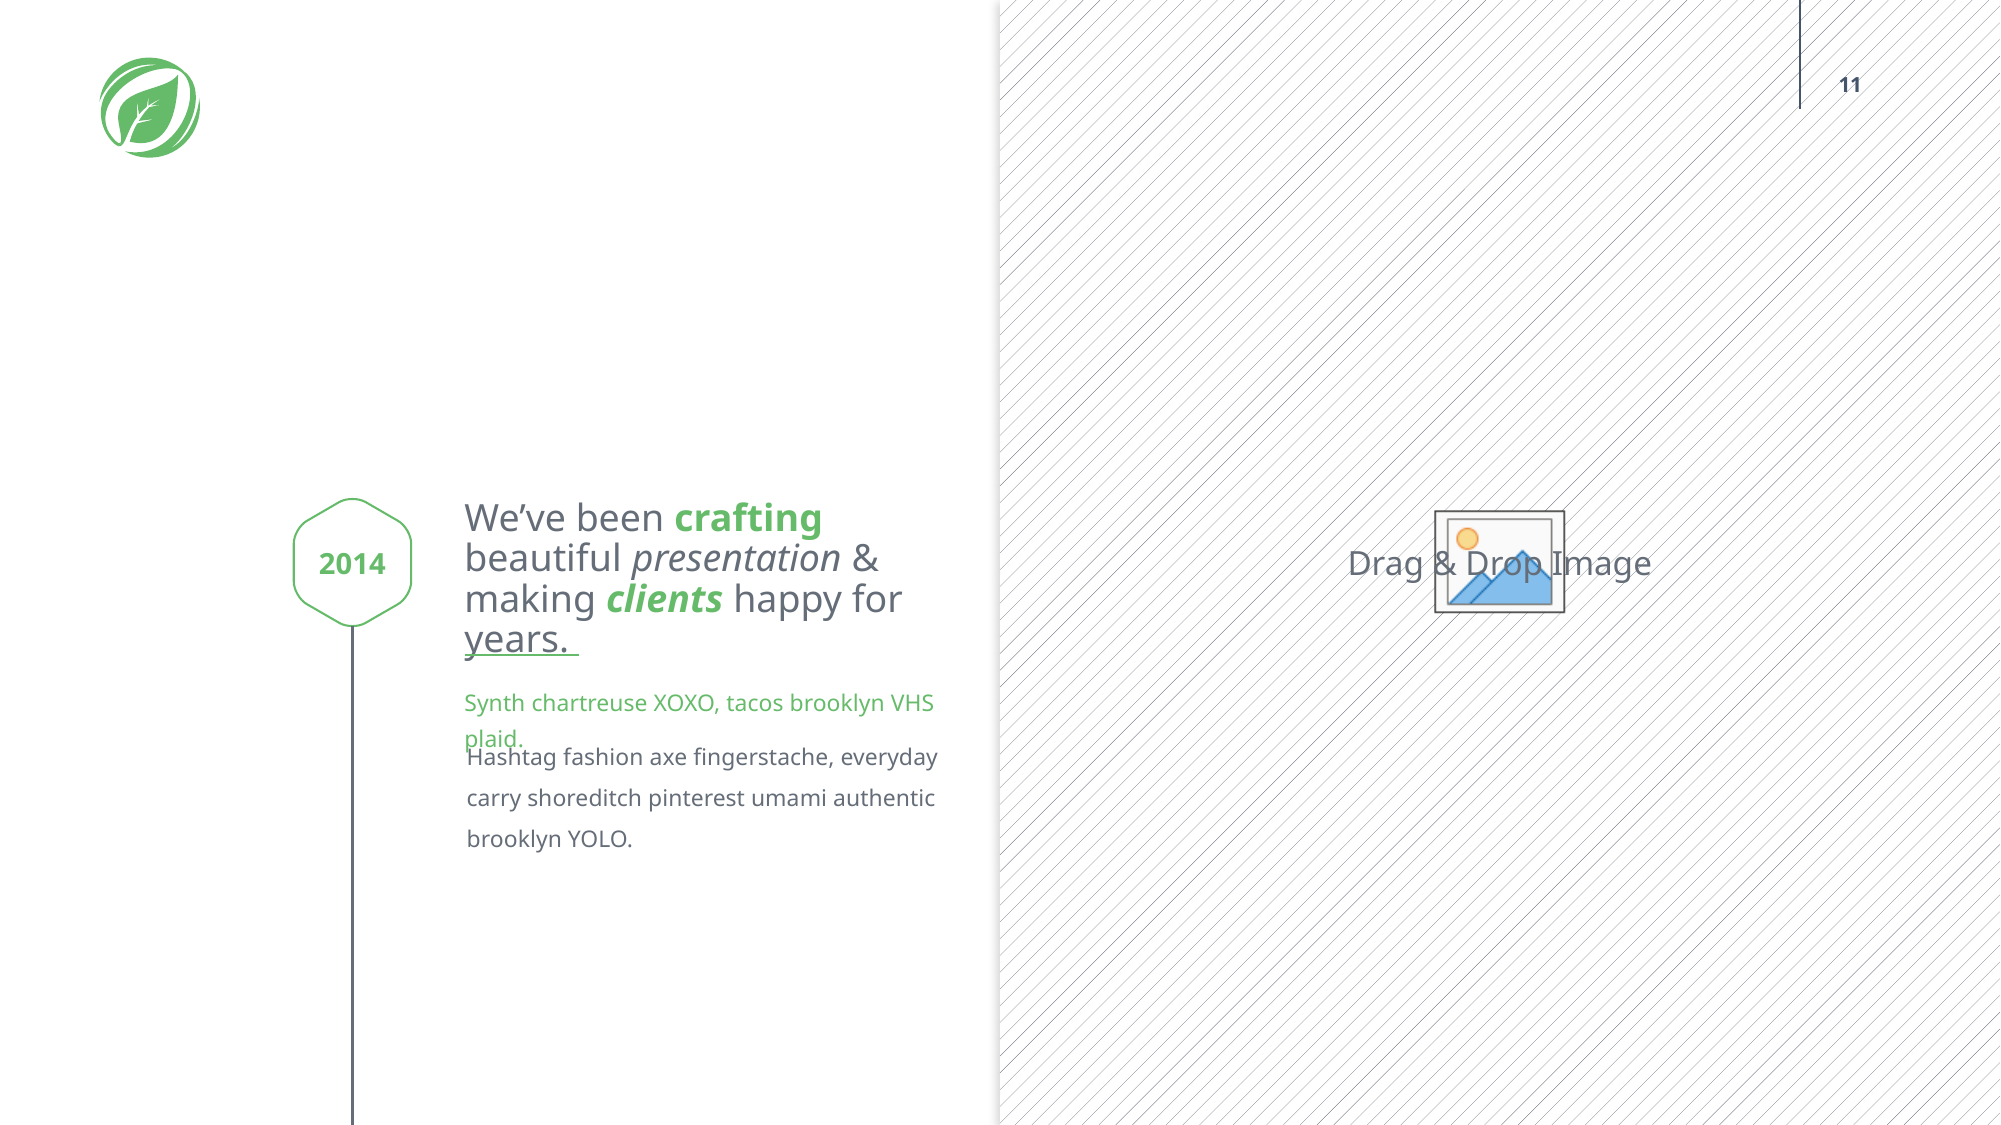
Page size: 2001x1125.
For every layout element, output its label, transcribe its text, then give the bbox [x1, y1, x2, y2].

picture [999, 0, 2000, 1125]
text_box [84, 51, 210, 163]
text_box 2014 [293, 498, 412, 626]
text_box Hashtag fashion axe fingerstache, everyday carry shoreditch pinterest umami authentic brooklyn YOLO. [466, 733, 968, 829]
text_box Synth chartreuse XOXO, tacos brooklyn VHS plaid. [464, 680, 968, 733]
text_box We’ve been crafting beautiful presentation & making clients happy for years. [464, 498, 947, 661]
